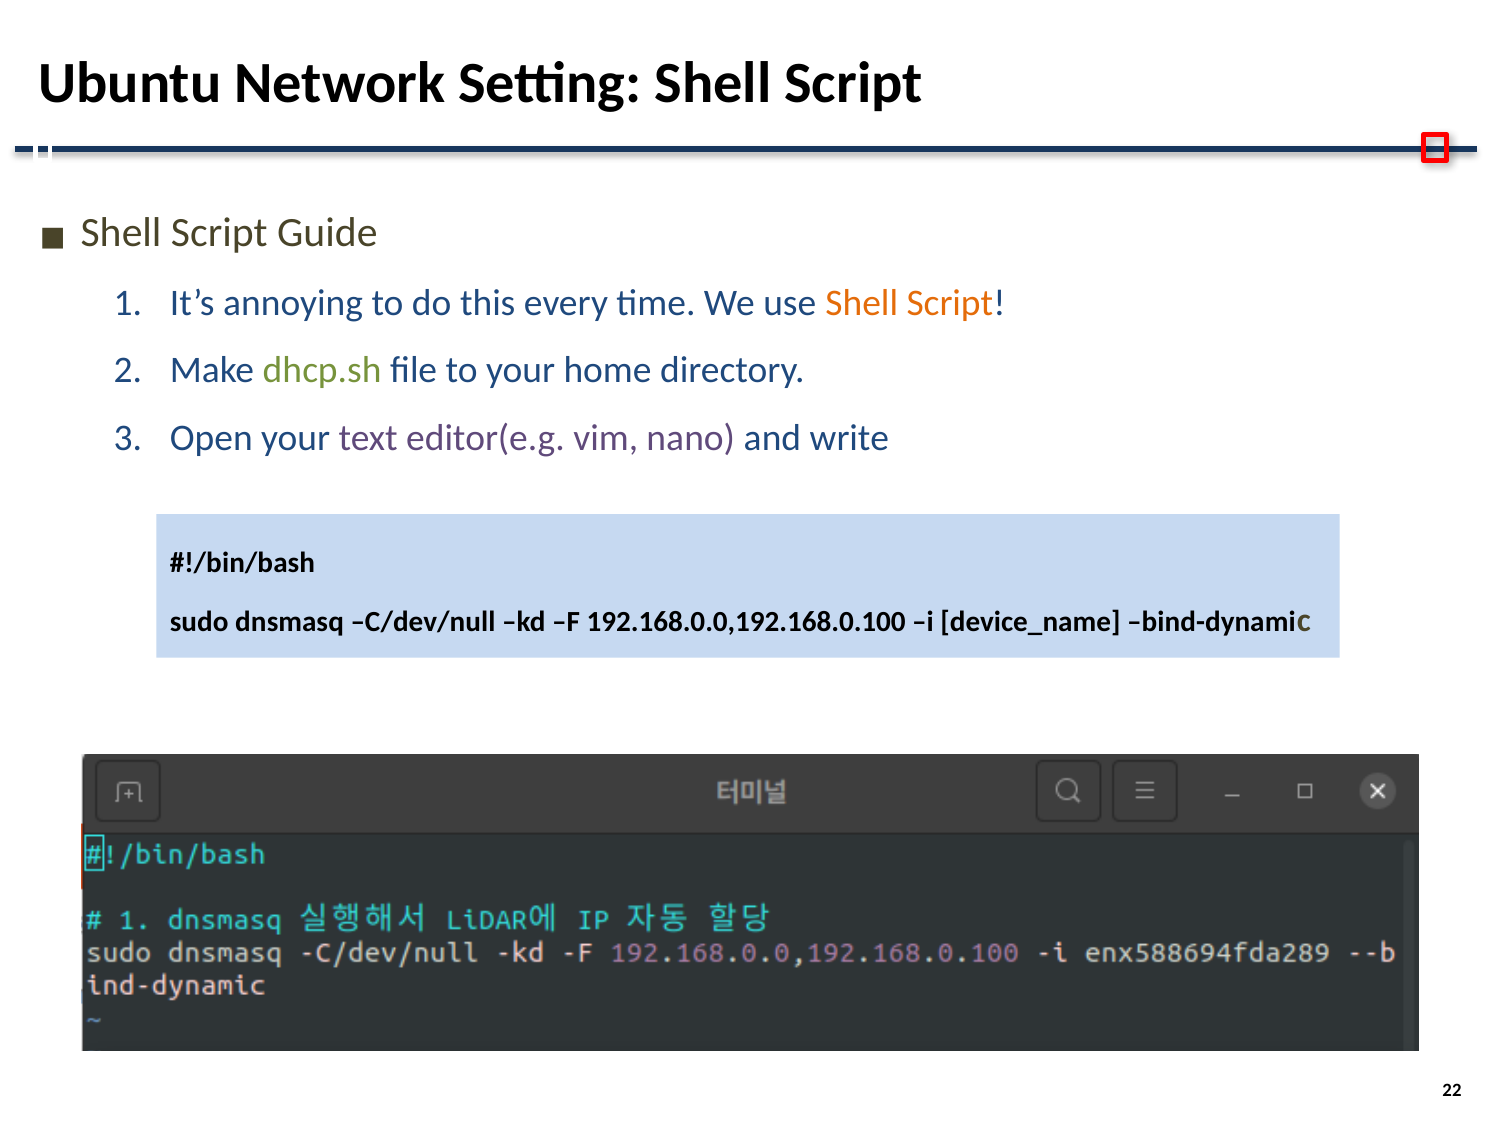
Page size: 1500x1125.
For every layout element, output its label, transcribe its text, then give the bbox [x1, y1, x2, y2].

picture [80, 754, 1420, 1051]
slide_number 22 [1376, 1071, 1477, 1108]
title Ubuntu Network Setting: Shell Script [23, 7, 1477, 151]
list Shell Script Guide It’s annoying to do this every time. We use Shell Script! Make dhcp.sh file to your home directory. Open your text editor(e.g. vim, nano) and write #!/bin/bash sudo dnsmasq –C/dev/null –kd –F 192.168.0.0,192.168.0.100 –i [device_name] –bind-dynamic [23, 172, 1477, 771]
